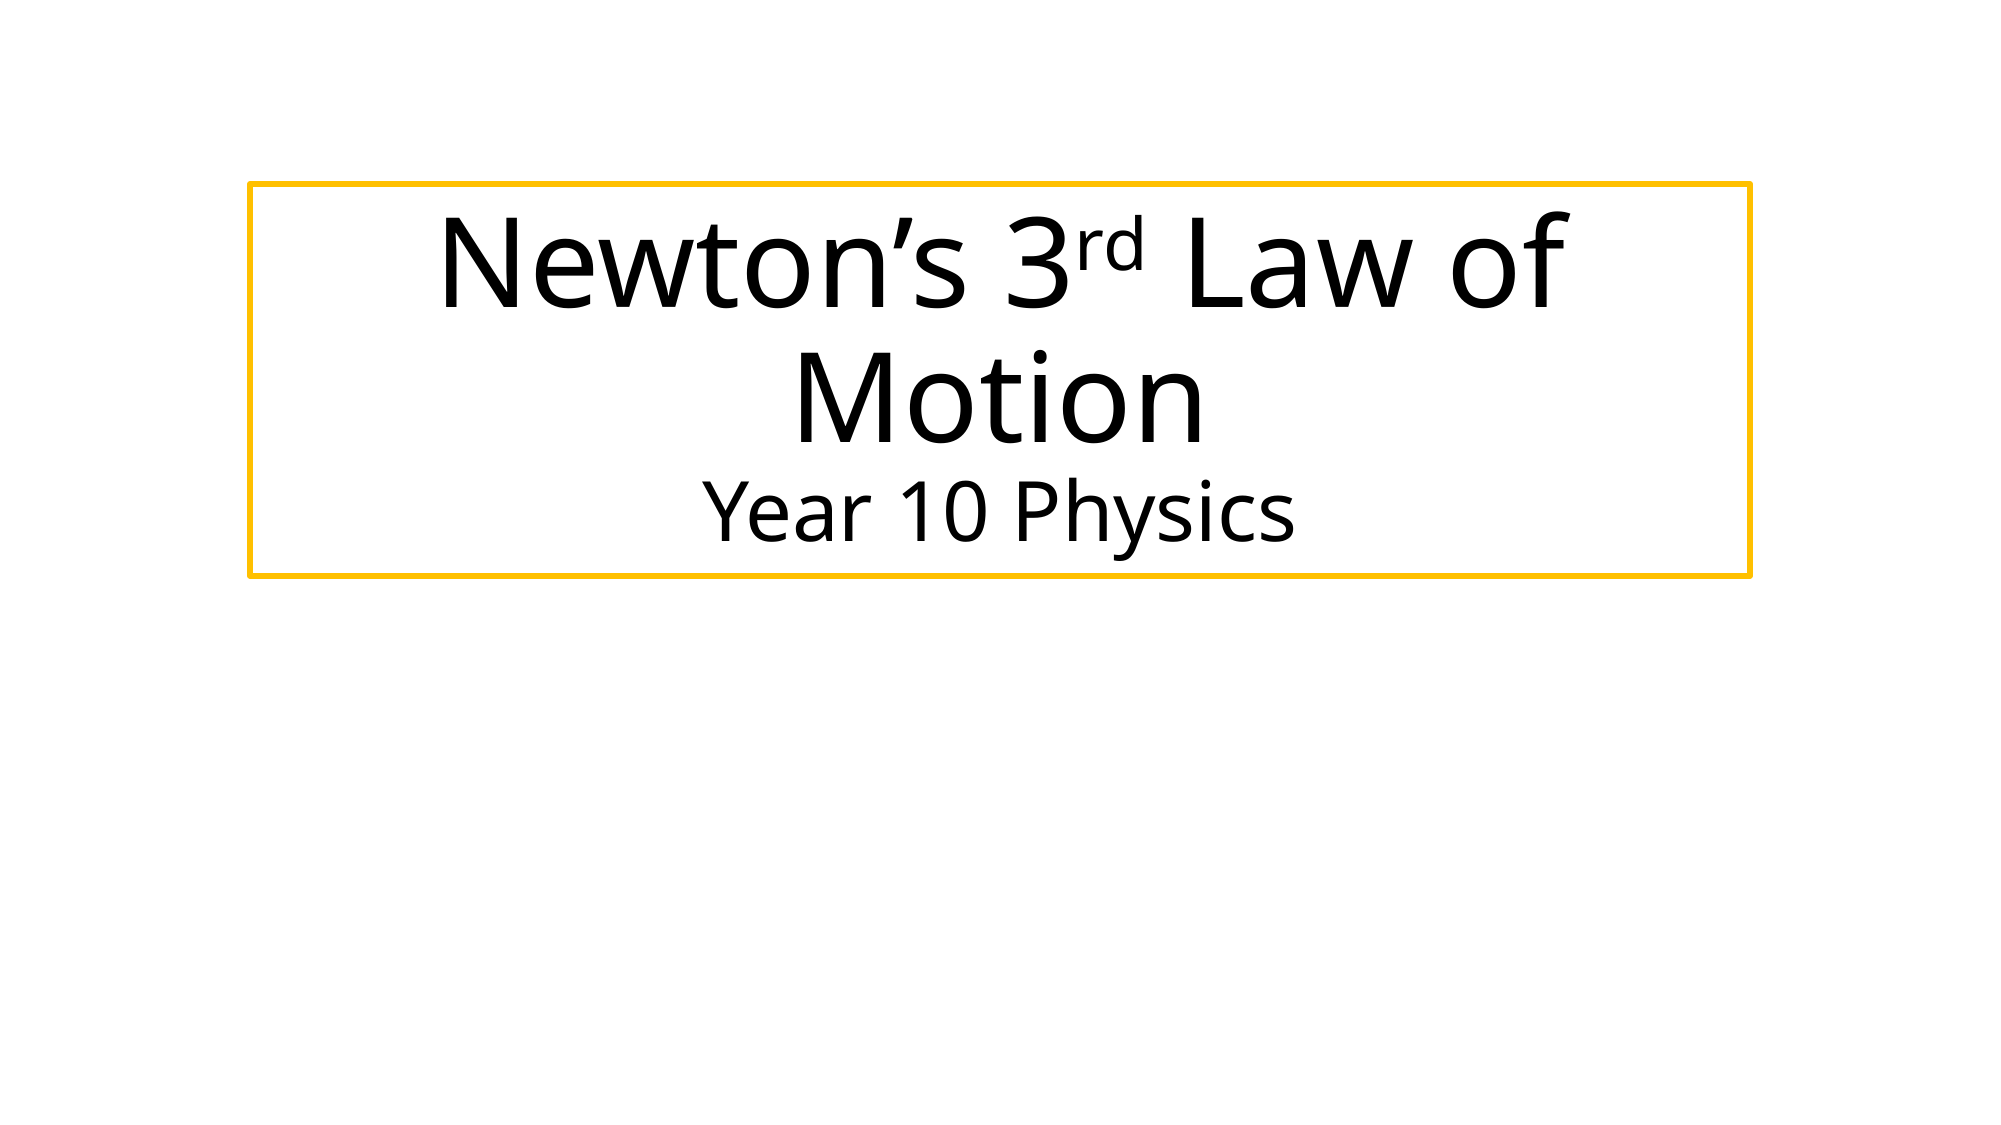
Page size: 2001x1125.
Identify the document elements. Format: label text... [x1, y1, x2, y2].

title Newton’s 3rd Law of Motion Year 10 Physics [249, 184, 1750, 576]
